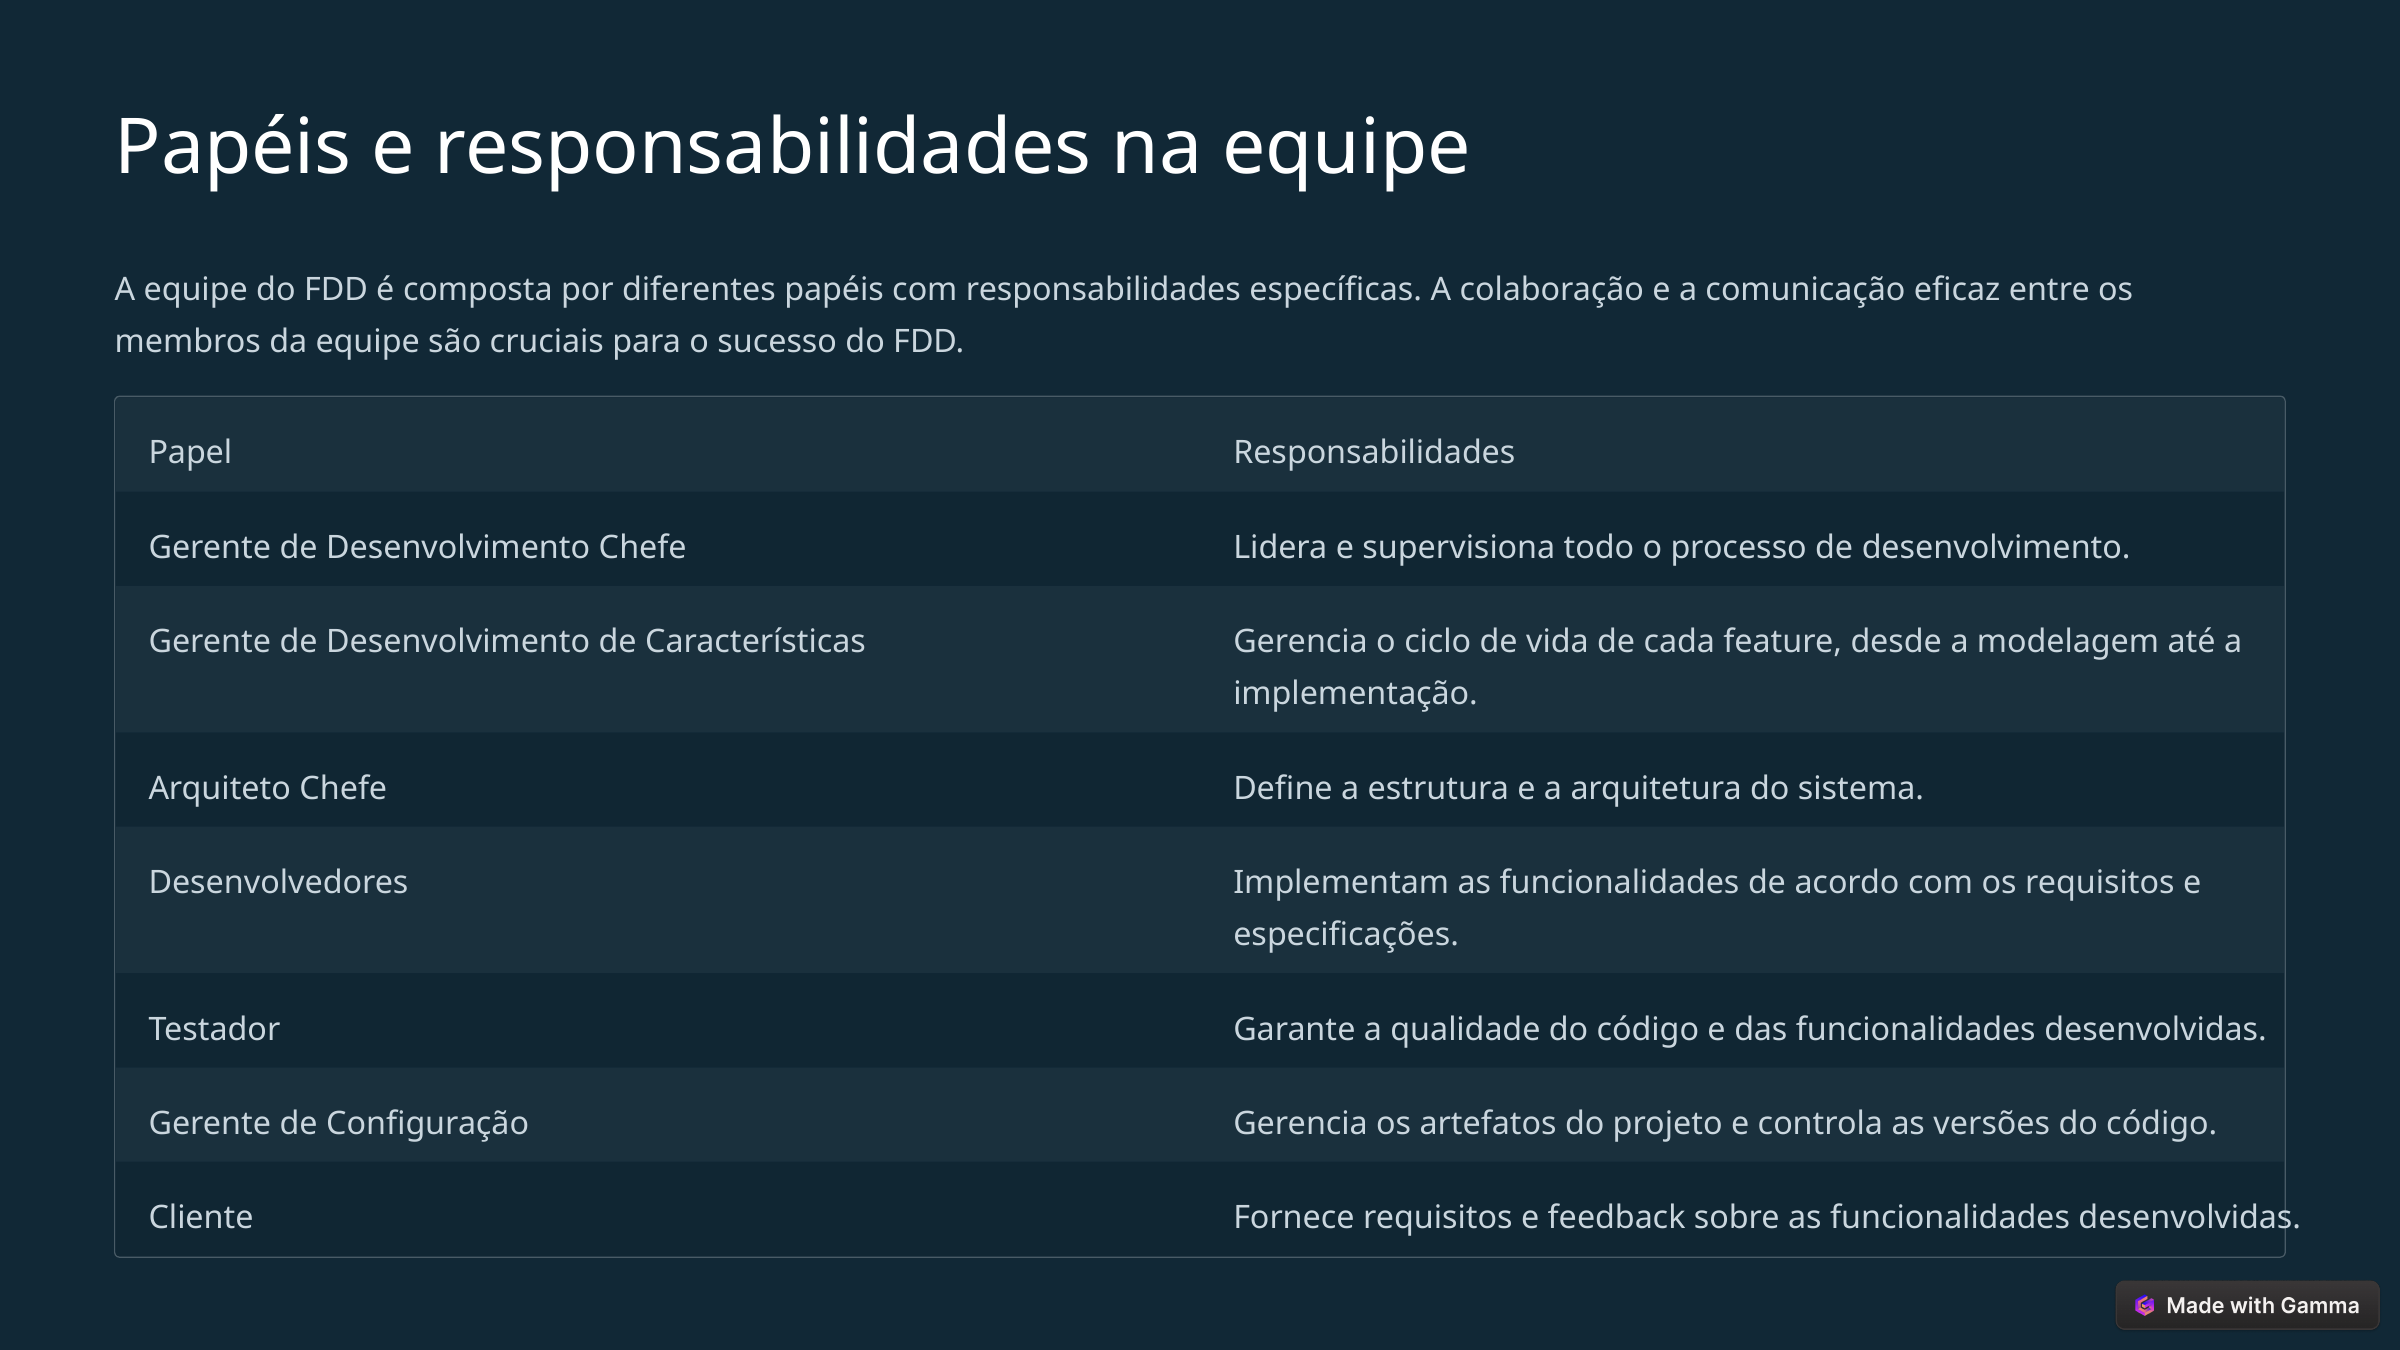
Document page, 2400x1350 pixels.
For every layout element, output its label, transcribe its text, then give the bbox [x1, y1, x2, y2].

text_box A equipe do FDD é composta por diferentes papéis com responsabilidades específicas. A colaboração e a comunicação eficaz entre os membros da equipe são cruciais para o sucesso do FDD. [114, 254, 2286, 360]
text_box [115, 1161, 2284, 1256]
text_box Garante a qualidade do código e das funcionalidades desenvolvidas. [1233, 994, 2252, 1047]
text_box Desenvolvedores [148, 847, 1167, 901]
text_box Implementam as funcionalidades de acordo com os requisitos e especificações. [1233, 847, 2252, 953]
text_box Gerente de Desenvolvimento de Características [148, 606, 1167, 660]
text_box Gerencia o ciclo de vida de cada feature, desde a modelagem até a implementação. [1233, 606, 2252, 712]
text_box Papel [148, 418, 1167, 471]
text_box Arquiteto Chefe [148, 753, 1167, 806]
text_box [115, 585, 2284, 732]
text_box Responsabilidades [1233, 418, 2252, 471]
text_box Cliente [148, 1182, 1167, 1236]
text_box [115, 491, 2284, 585]
text_box [115, 397, 2284, 491]
text_box Testador [148, 994, 1167, 1047]
text_box Gerente de Configuração [148, 1088, 1167, 1141]
text_box Gerencia os artefatos do projeto e controla as versões do código. [1233, 1088, 2252, 1141]
text_box Gerente de Desenvolvimento Chefe [148, 512, 1167, 565]
picture [2106, 1271, 2389, 1339]
text_box [115, 1067, 2284, 1161]
text_box [115, 973, 2284, 1067]
text_box Define a estrutura e a arquitetura do sistema. [1233, 753, 2252, 806]
text_box [115, 732, 2284, 826]
text_box Papéis e responsabilidades na equipe [114, 92, 1834, 189]
text_box Lidera e supervisiona todo o processo de desenvolvimento. [1233, 512, 2252, 565]
text_box Fornece requisitos e feedback sobre as funcionalidades desenvolvidas. [1233, 1182, 2252, 1236]
text_box [115, 826, 2284, 973]
